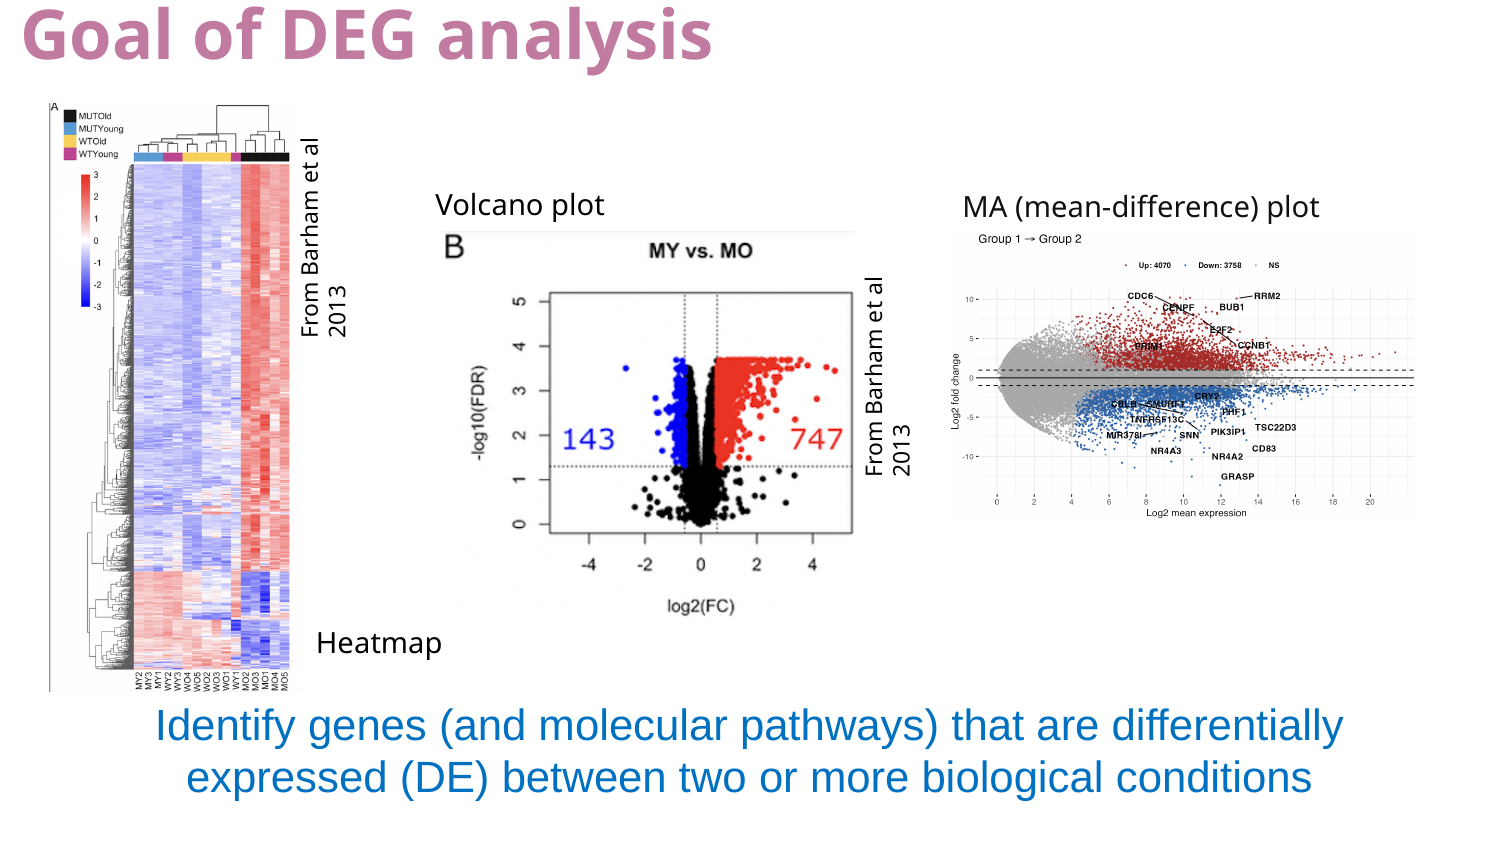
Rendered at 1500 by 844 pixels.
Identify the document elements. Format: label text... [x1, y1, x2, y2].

text_box Goal of DEG analysis [19, 0, 1453, 121]
text_box Heatmap [306, 618, 507, 665]
picture [442, 231, 855, 627]
text_box From Barham et al 2013 [853, 229, 920, 489]
picture [49, 103, 300, 692]
text_box Volcano plot [424, 180, 750, 228]
text_box MA (mean-difference) plot [951, 182, 1396, 229]
picture [951, 231, 1414, 522]
text_box From Barham et al 2013 [289, 89, 356, 350]
text_box Identify genes (and molecular pathways) that are differentially expressed (DE) between two or more biological conditions [79, 691, 1420, 809]
